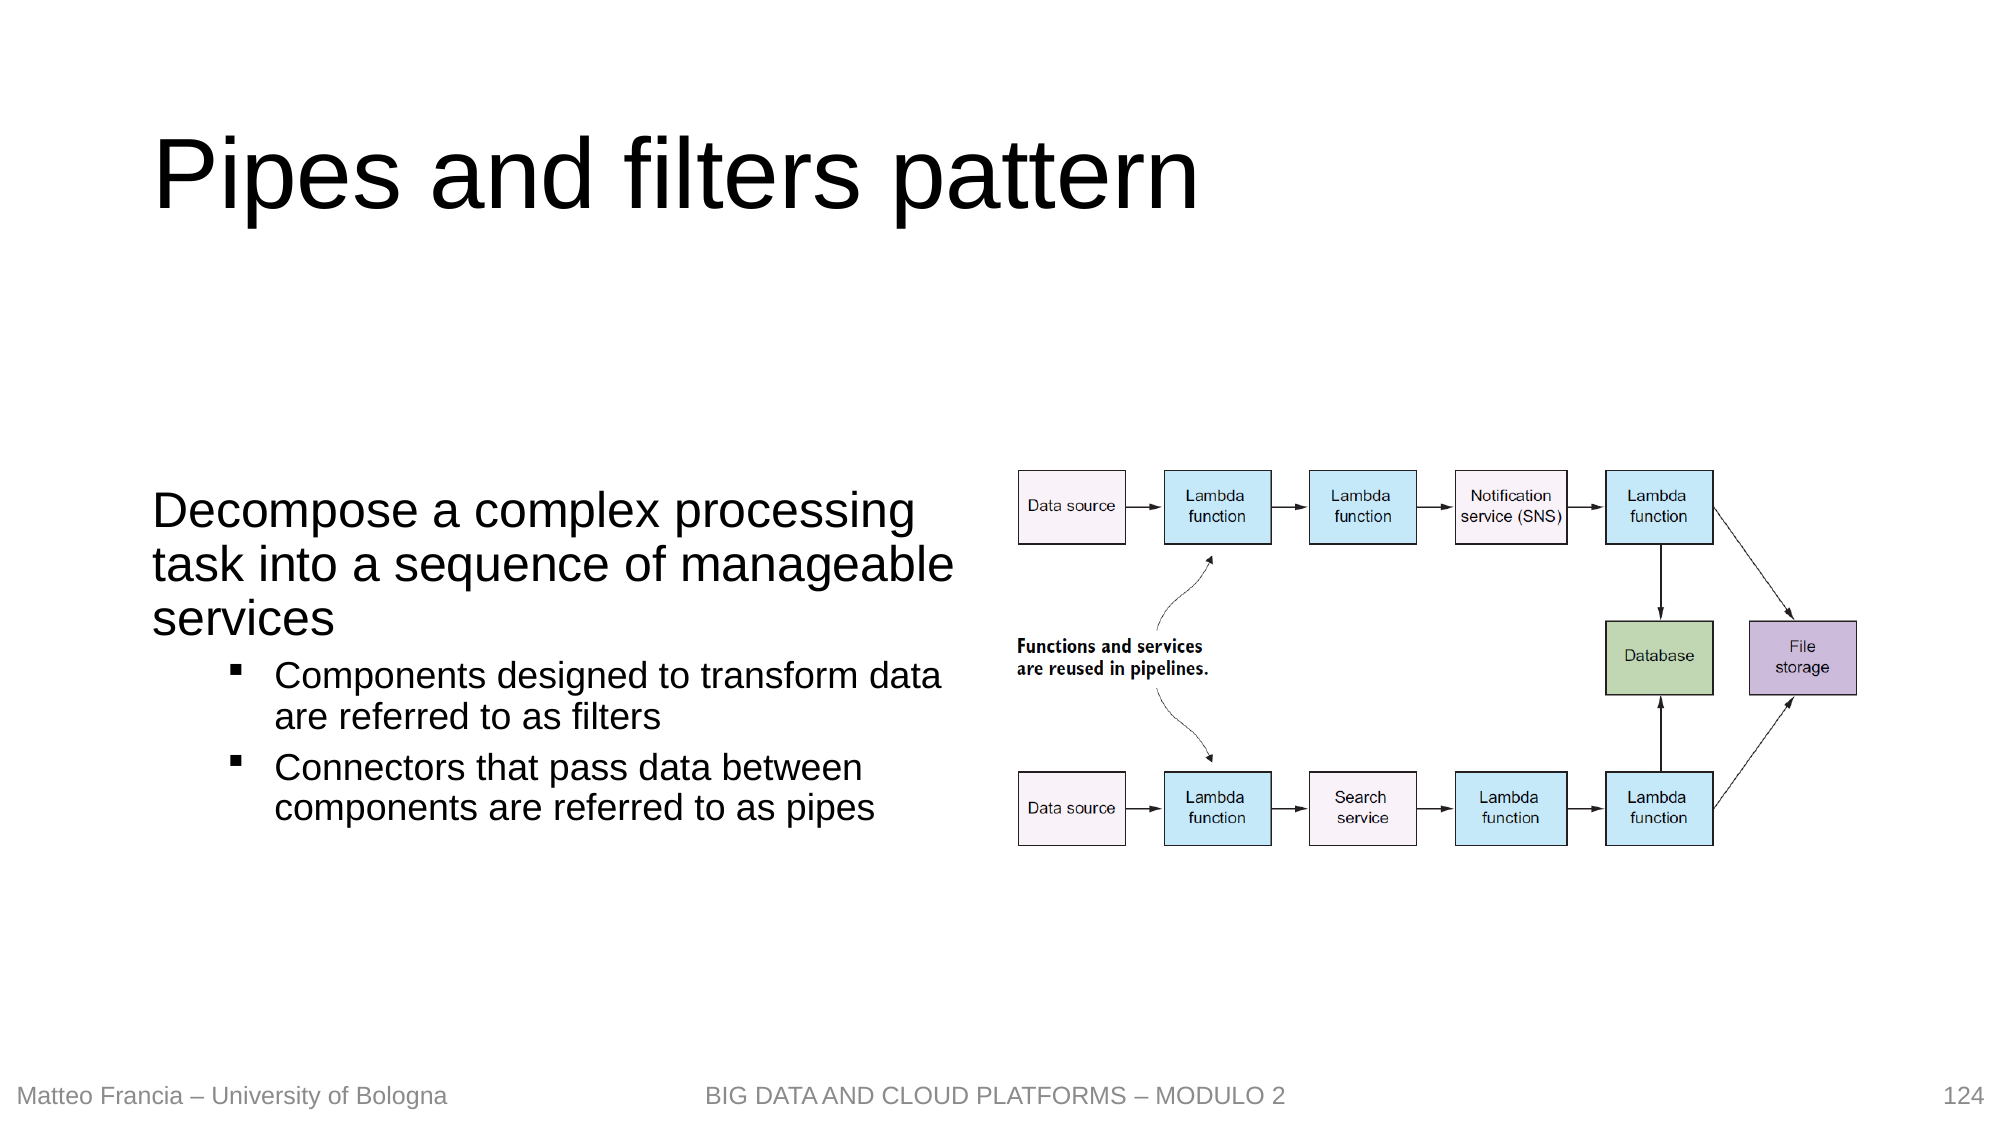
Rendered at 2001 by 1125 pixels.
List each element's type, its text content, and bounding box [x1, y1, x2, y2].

list Decompose a complex processing task into a sequence of manageable services Components designed to transform data are referred to as filters Connectors that pass data between components are referred to as pipes [137, 299, 988, 1014]
footer Matteo Francia – University of Bologna [0, 1065, 466, 1125]
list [1012, 464, 1863, 849]
title Pipes and filters pattern [137, 59, 1863, 278]
slide_number 124 [1550, 1065, 2000, 1125]
